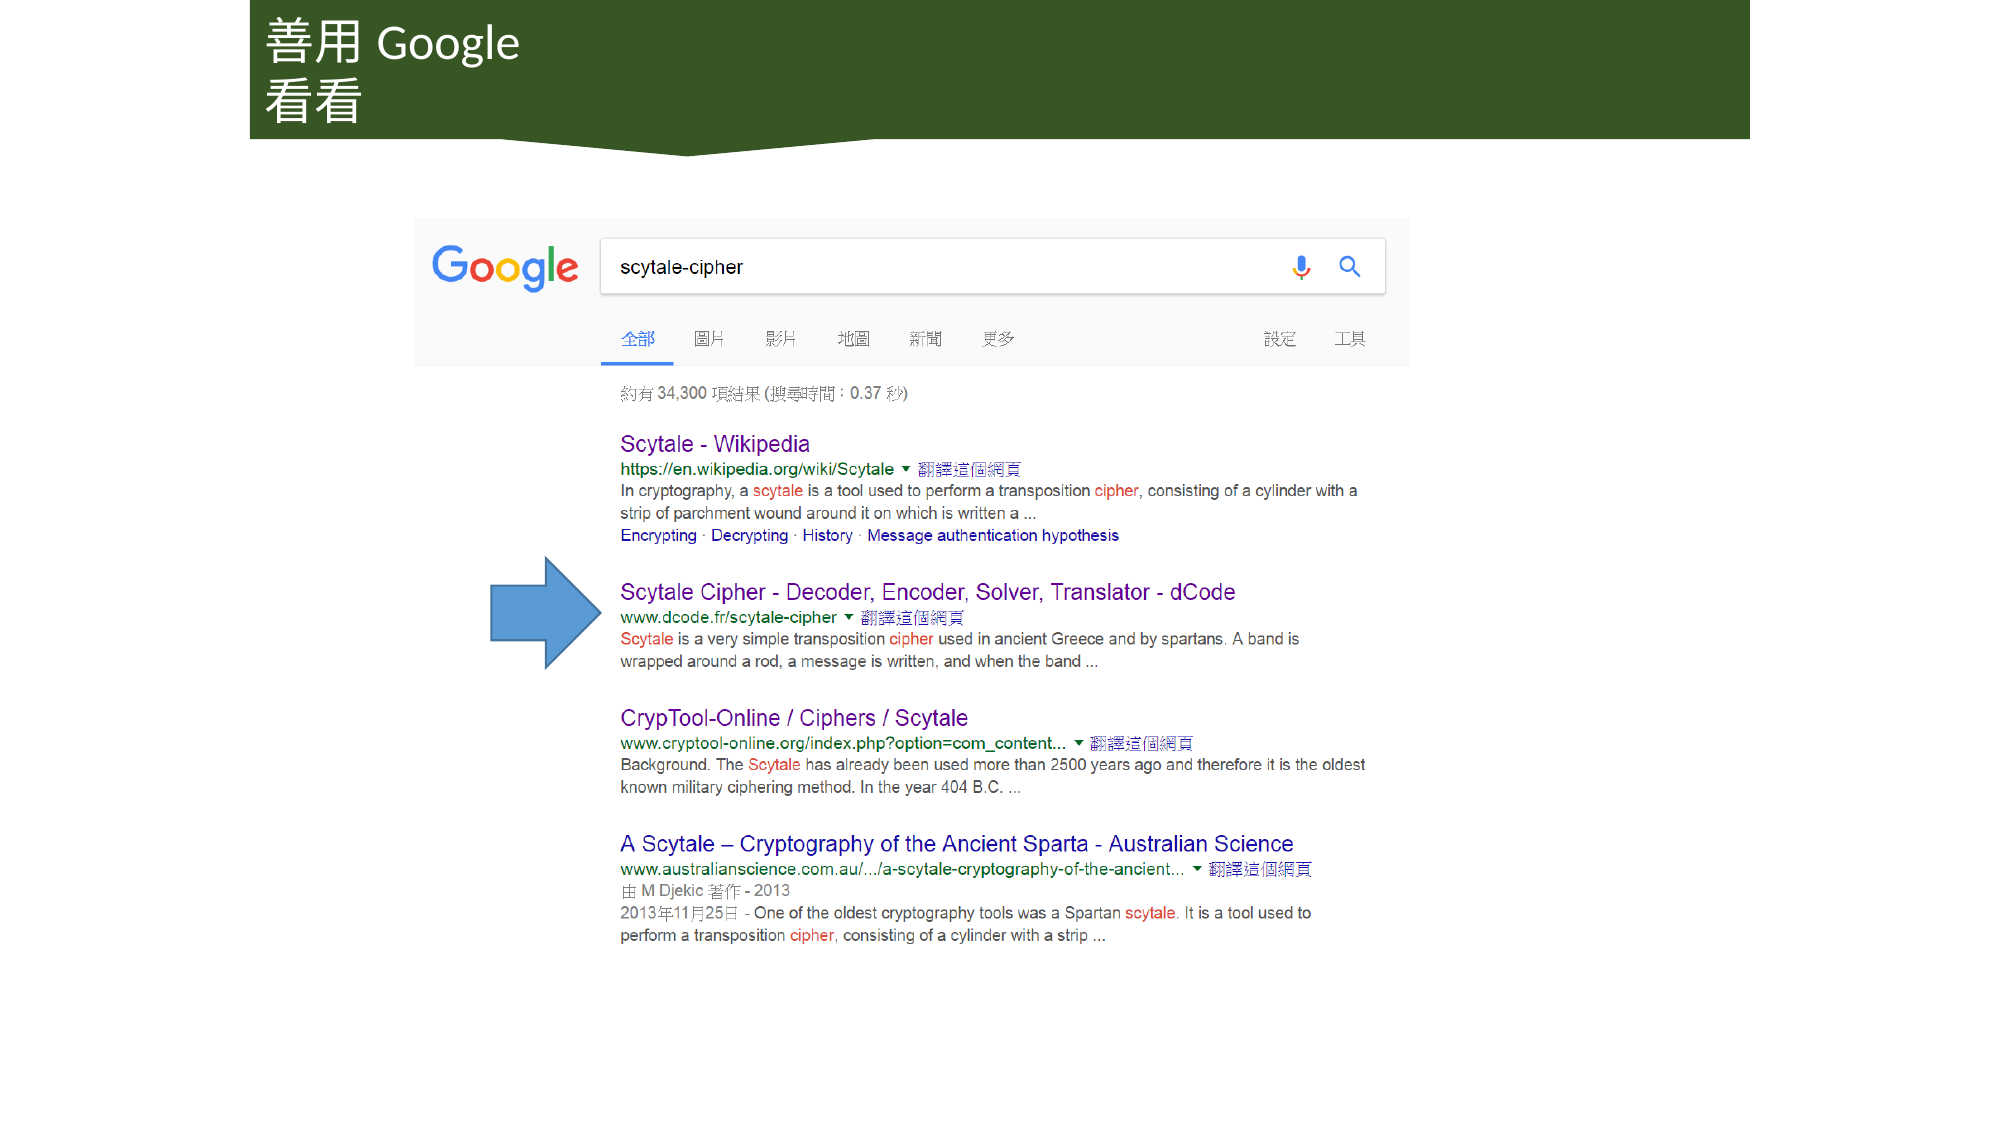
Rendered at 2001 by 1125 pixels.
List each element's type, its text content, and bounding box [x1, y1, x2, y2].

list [413, 218, 1410, 963]
text_box 善用Google 看看 [248, 0, 1751, 158]
